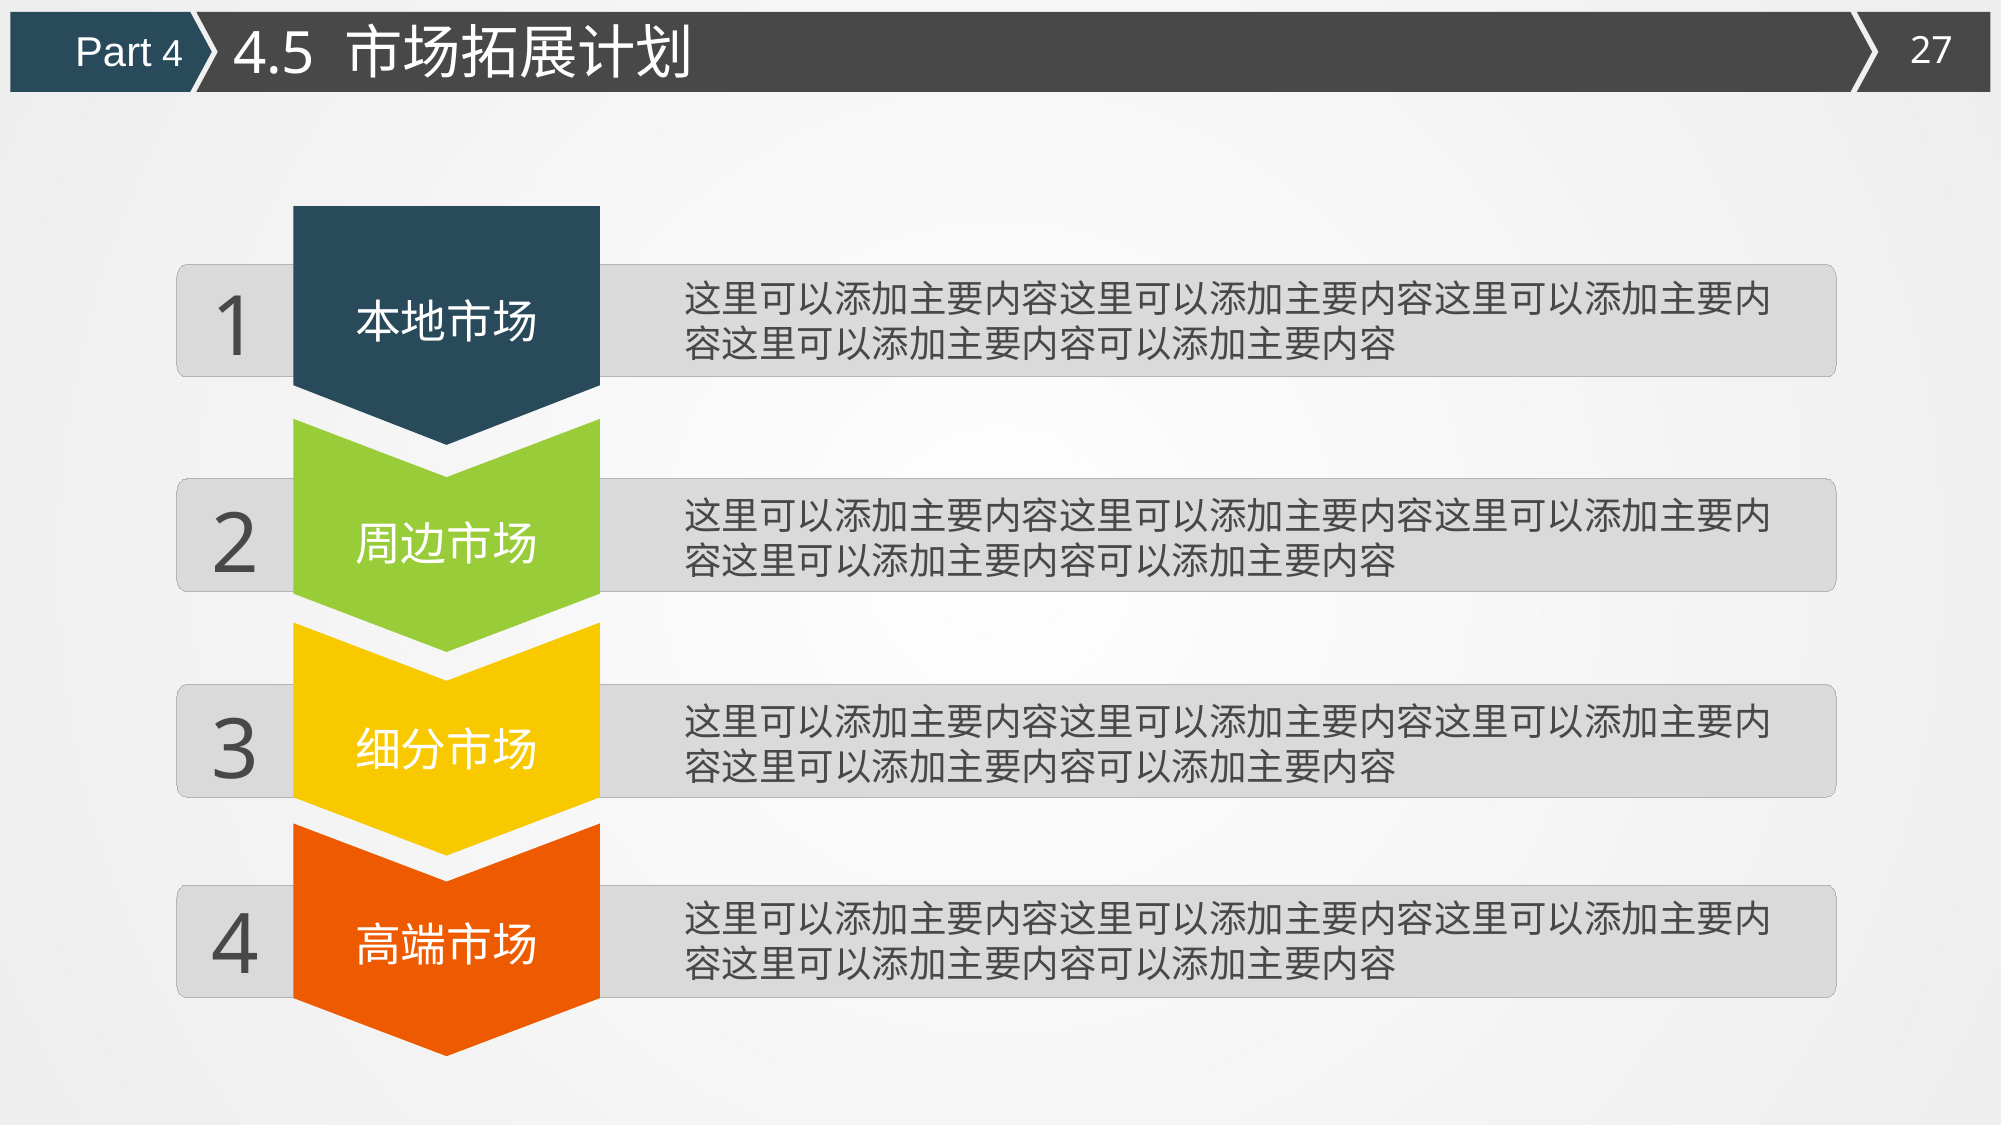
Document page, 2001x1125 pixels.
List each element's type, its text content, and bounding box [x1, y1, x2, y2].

text_box [600, 684, 1837, 798]
text_box [600, 478, 1837, 592]
text_box 周边市场 [318, 506, 576, 577]
text_box 2 [185, 482, 285, 597]
text_box 本地市场 [318, 285, 576, 356]
text_box 高端市场 [318, 907, 576, 978]
text_box 1 [185, 265, 285, 380]
text_box [293, 206, 600, 445]
text_box 细分市场 [318, 712, 576, 783]
text_box 这里可以添加主要内容这里可以添加主要内容这里可以添加主要内容这里可以添加主要内容可以添加主要内容 [669, 267, 1804, 373]
text_box [176, 478, 293, 592]
text_box [176, 885, 185, 998]
text_box [600, 264, 1837, 377]
text_box 这里可以添加主要内容这里可以添加主要内容这里可以添加主要内容这里可以添加主要内容可以添加主要内容 [669, 484, 1804, 590]
text_box [600, 885, 1837, 998]
text_box [285, 885, 293, 998]
picture [0, 0, 2001, 1125]
text_box 4.5 市场拓展计划 [218, 7, 1046, 93]
text_box [293, 823, 600, 1057]
text_box Part 4 [22, 17, 198, 83]
text_box [176, 264, 293, 377]
text_box [176, 684, 293, 798]
text_box 这里可以添加主要内容这里可以添加主要内容这里可以添加主要内容这里可以添加主要内容可以添加主要内容 [669, 887, 1804, 993]
text_box [293, 622, 600, 856]
text_box 这里可以添加主要内容这里可以添加主要内容这里可以添加主要内容这里可以添加主要内容可以添加主要内容 [669, 690, 1804, 796]
text_box [293, 418, 600, 652]
text_box 3 [185, 688, 285, 803]
text_box 4 [185, 882, 285, 998]
